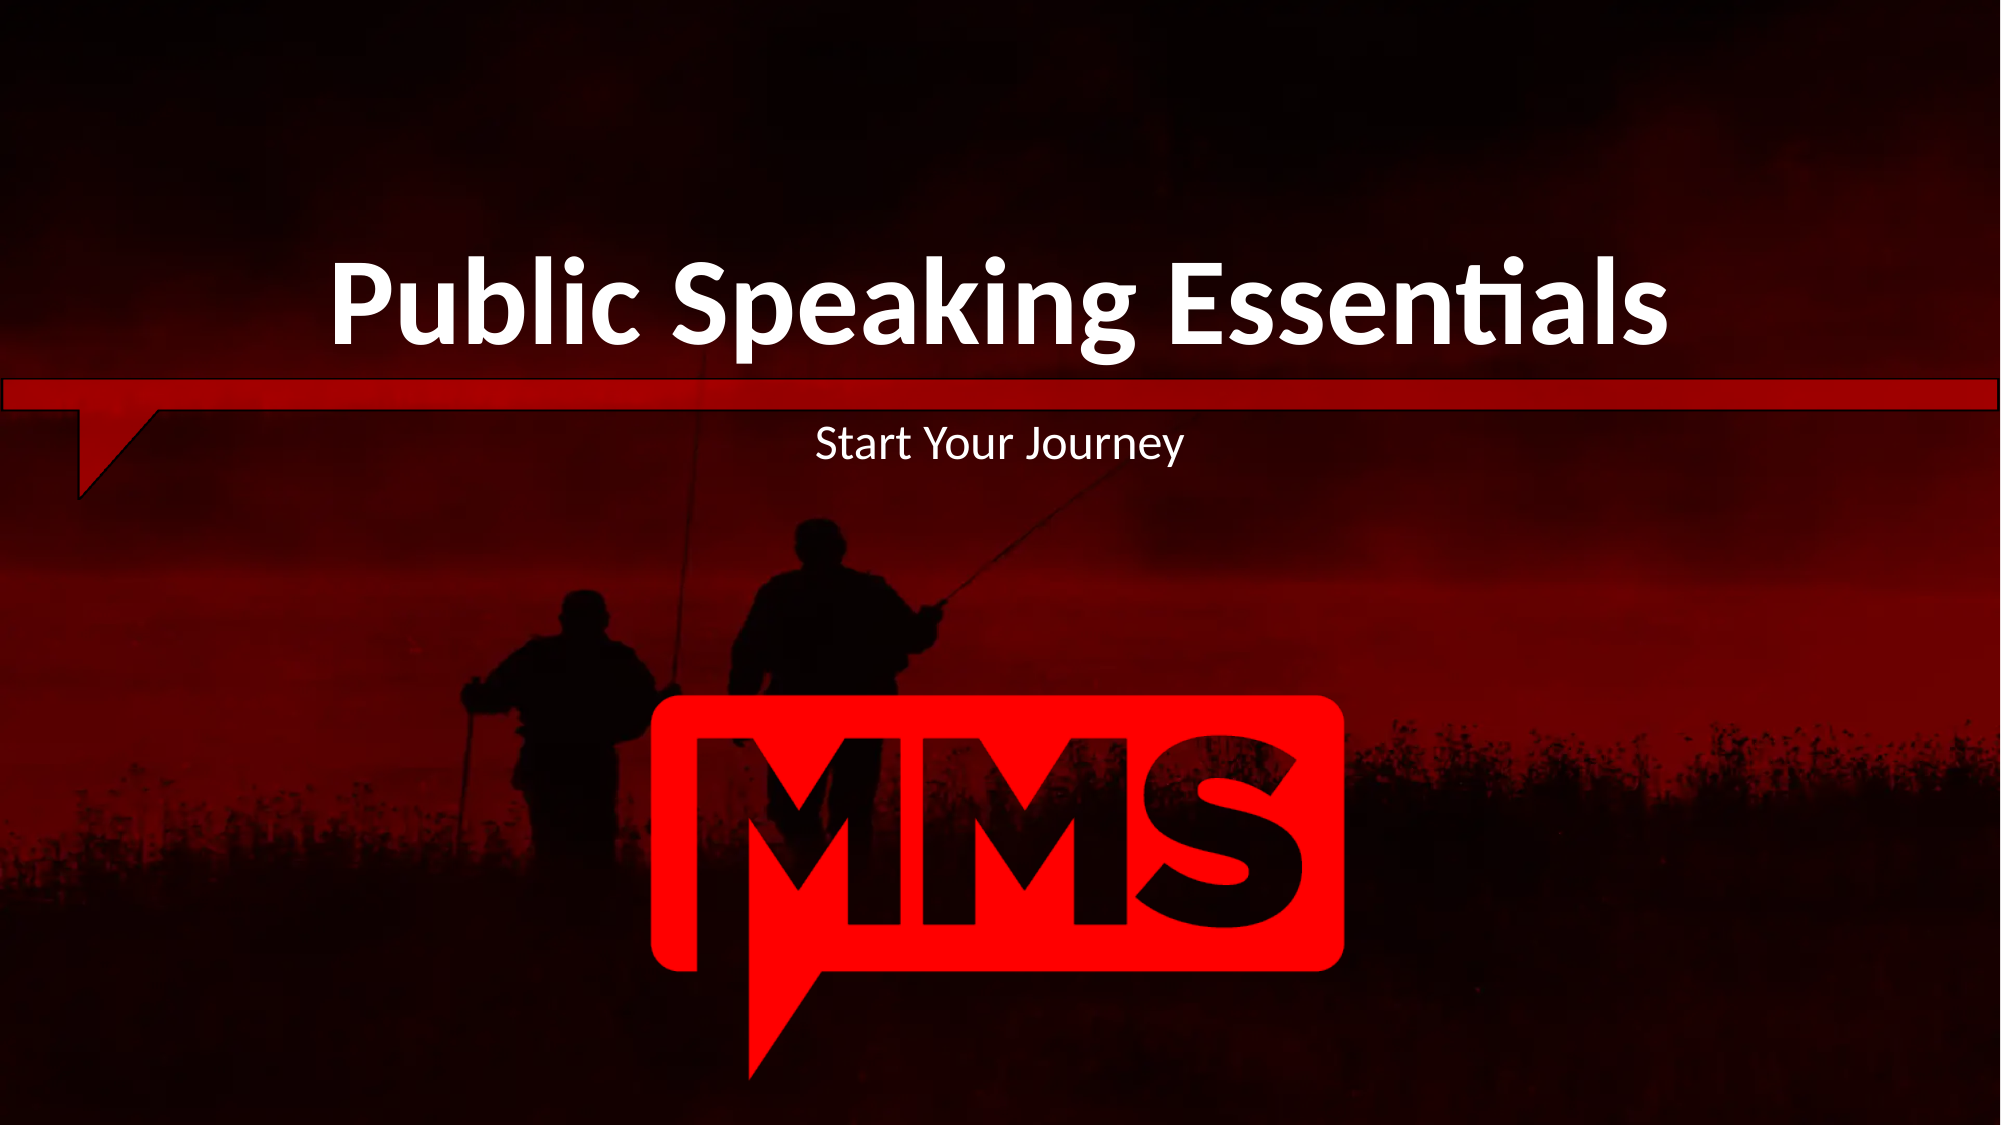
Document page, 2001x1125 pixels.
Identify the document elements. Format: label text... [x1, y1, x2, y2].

picture [0, 0, 2001, 1125]
title Public Speaking Essentials [249, 0, 1750, 379]
subtitle Start Your Journey [249, 408, 1750, 642]
